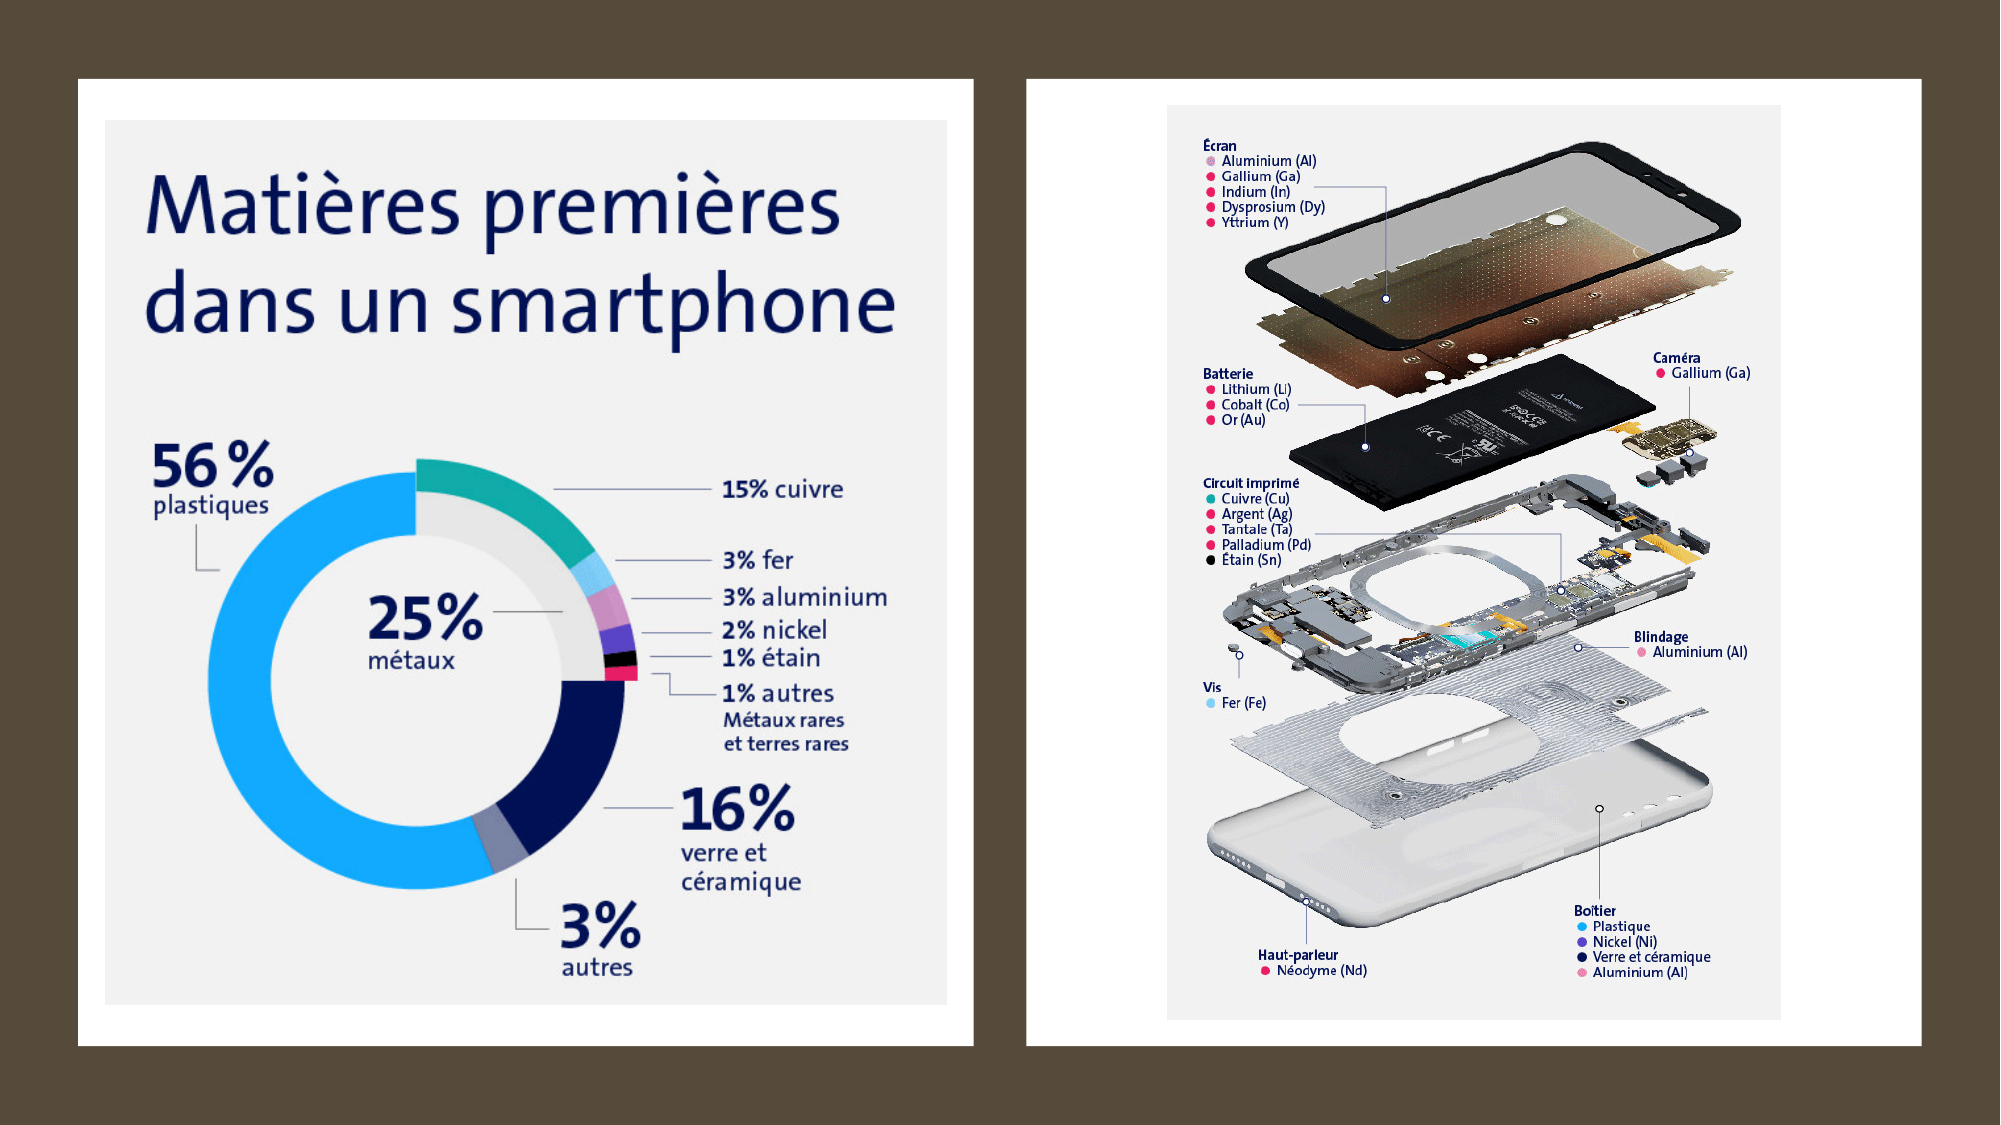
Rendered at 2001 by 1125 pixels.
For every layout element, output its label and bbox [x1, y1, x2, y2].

picture [1167, 105, 1781, 1020]
picture [105, 120, 947, 1005]
text_box [0, 0, 2000, 1125]
text_box [77, 78, 975, 1047]
text_box [1025, 78, 1923, 1047]
